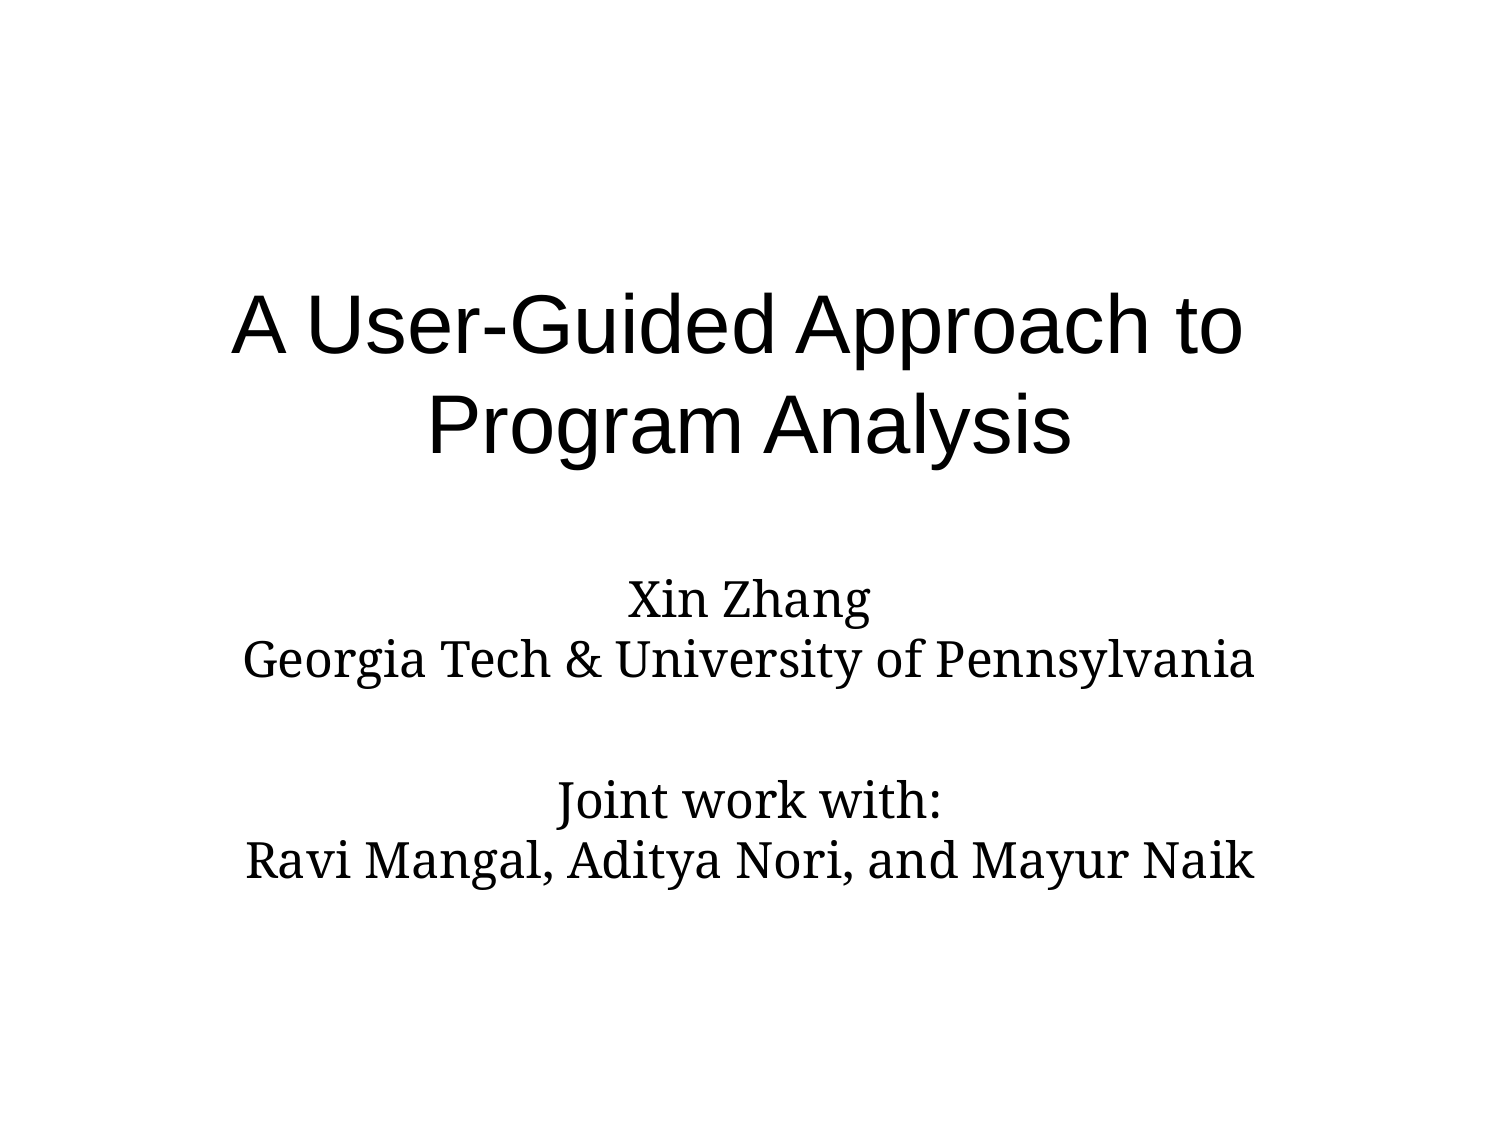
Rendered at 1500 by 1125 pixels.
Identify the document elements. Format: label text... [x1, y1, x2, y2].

title A User-Guided Approach to Program Analysis [0, 262, 1500, 475]
text_box Joint work with: Ravi Mangal, Aditya Nori, and Mayur Naik [0, 760, 1500, 929]
text_box Xin Zhang Georgia Tech & University of Pennsylvania [0, 559, 1500, 727]
